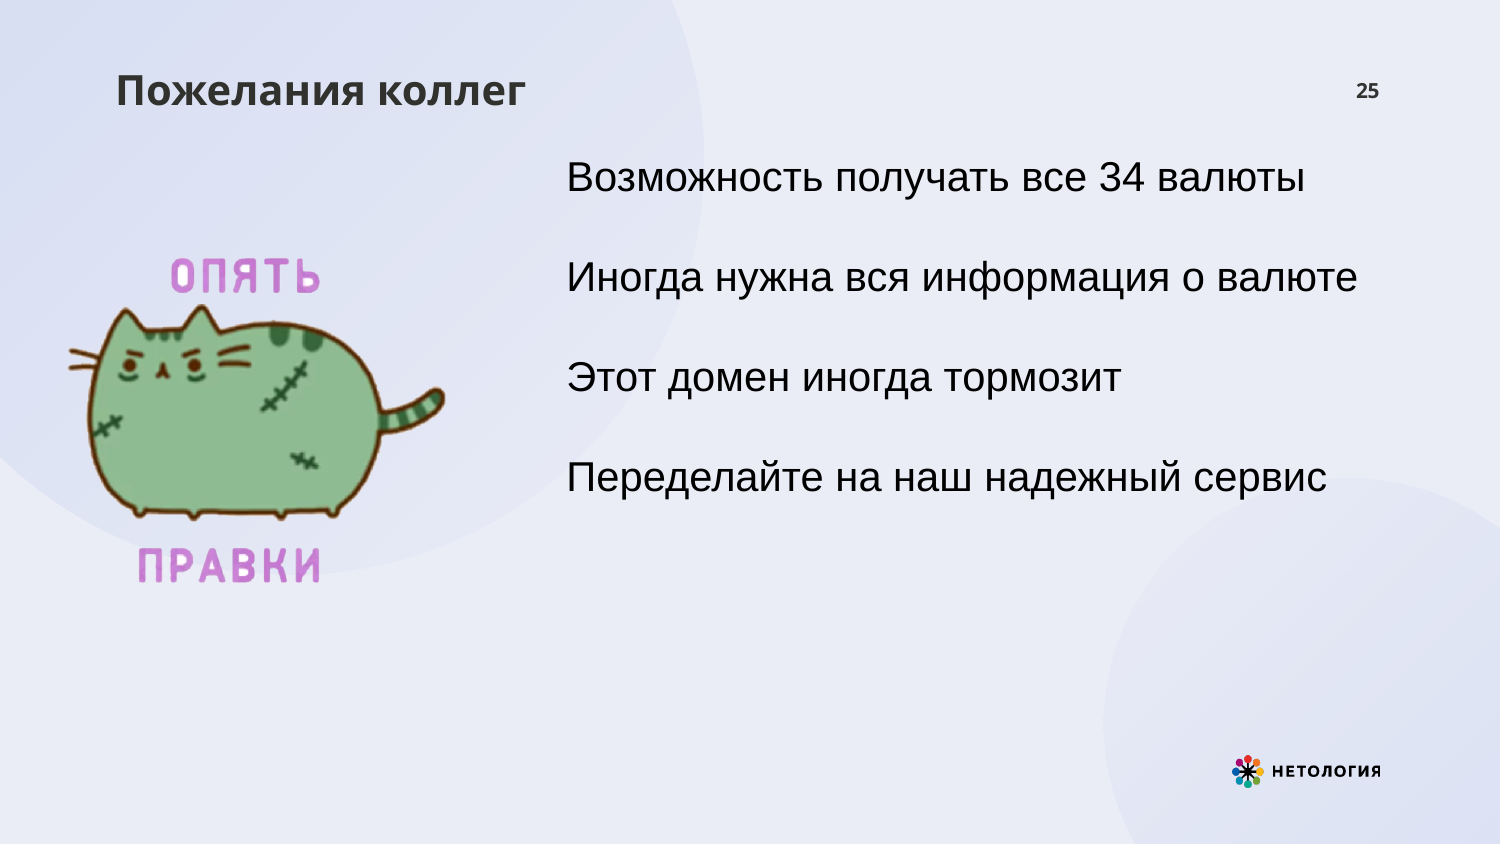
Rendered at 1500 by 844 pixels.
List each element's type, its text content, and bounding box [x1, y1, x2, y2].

picture [1232, 755, 1380, 788]
picture [48, 242, 471, 613]
text_box Возможность получать все 34 валюты Иногда нужна вся информация о валюте Этот домен иногда тормозит Переделайте на наш надежный сервис [551, 142, 1460, 508]
title Пожелания коллег [115, 63, 1227, 114]
slide_number 25 [1318, 79, 1380, 105]
